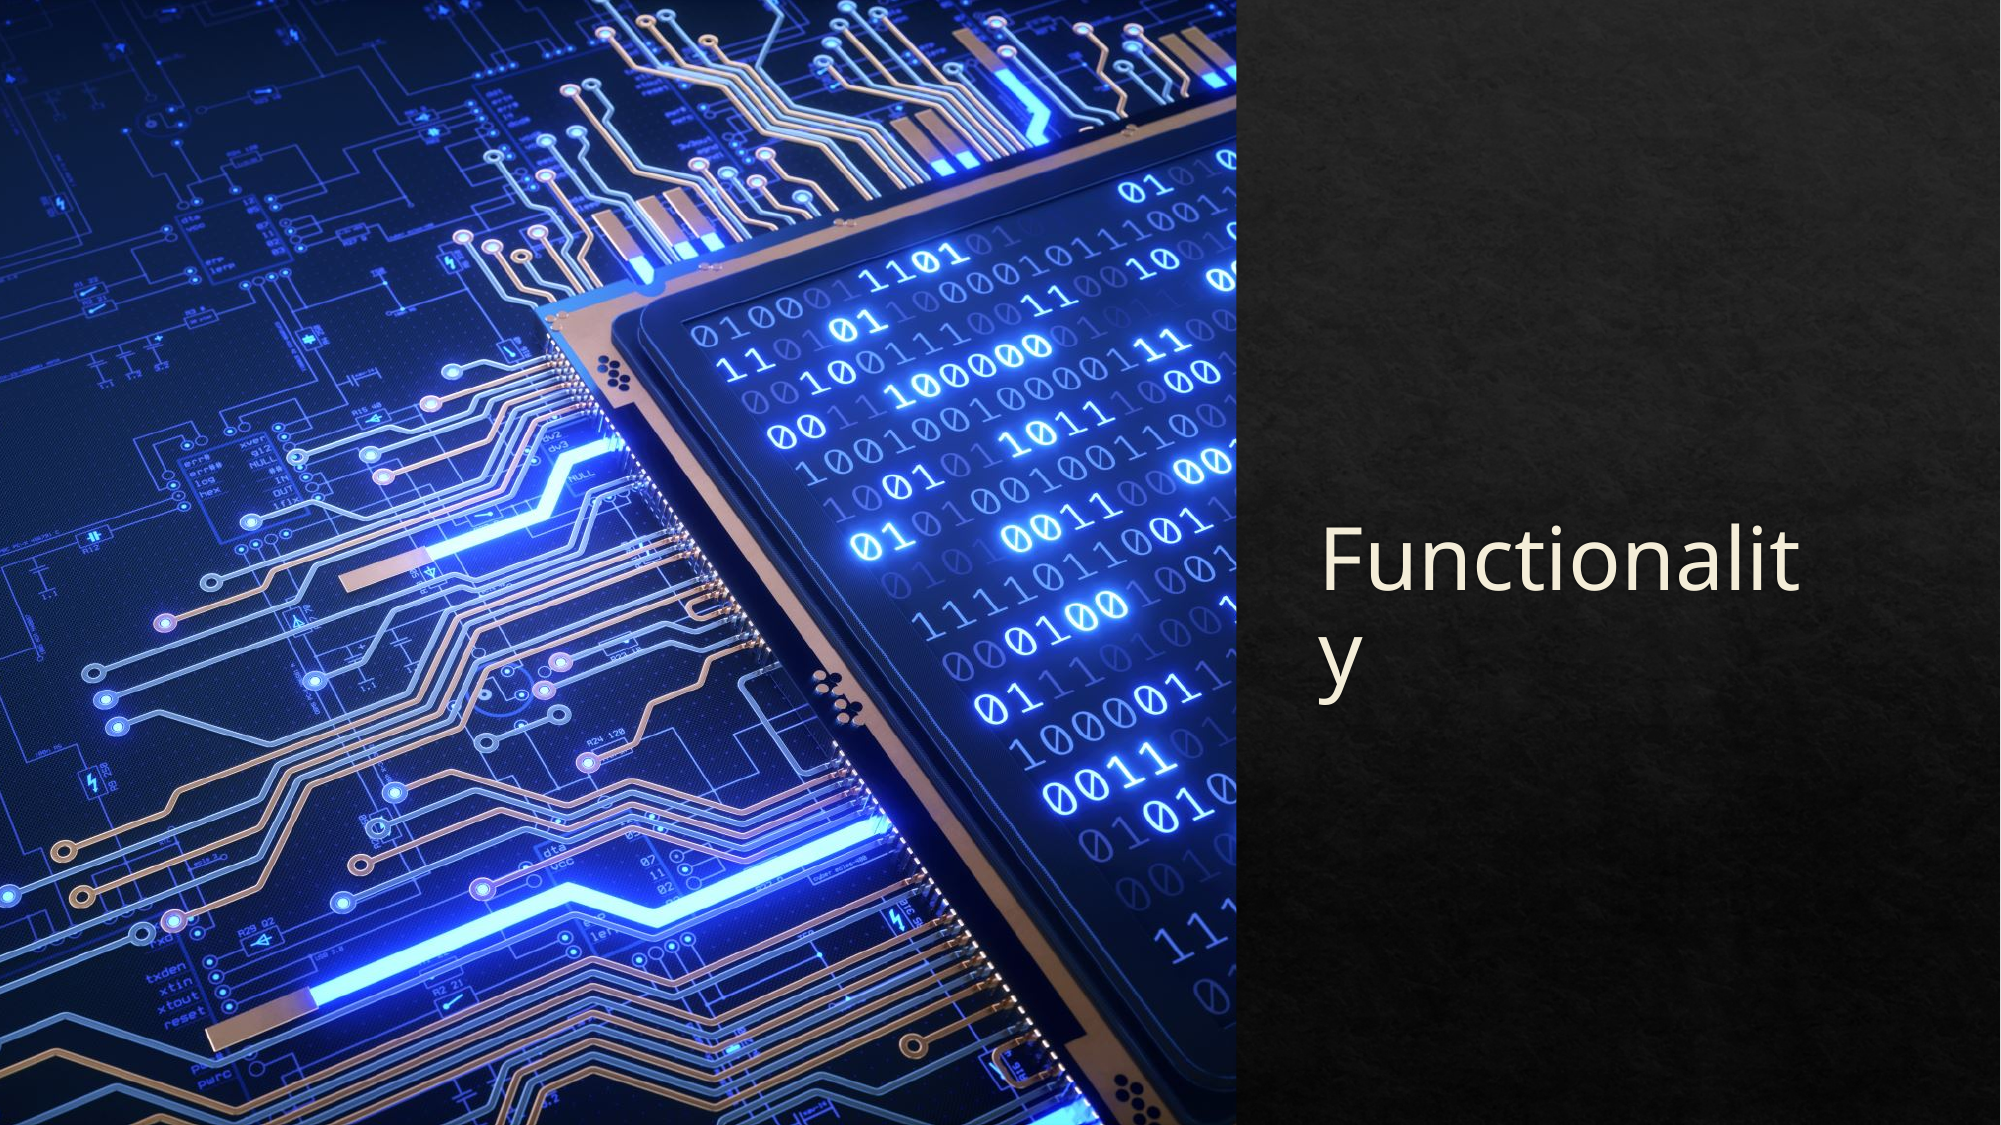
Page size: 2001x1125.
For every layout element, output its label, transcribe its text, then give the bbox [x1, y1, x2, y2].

text_box [1244, 0, 2000, 1125]
picture [0, 0, 1237, 1125]
title Functionality [1303, 137, 1859, 712]
